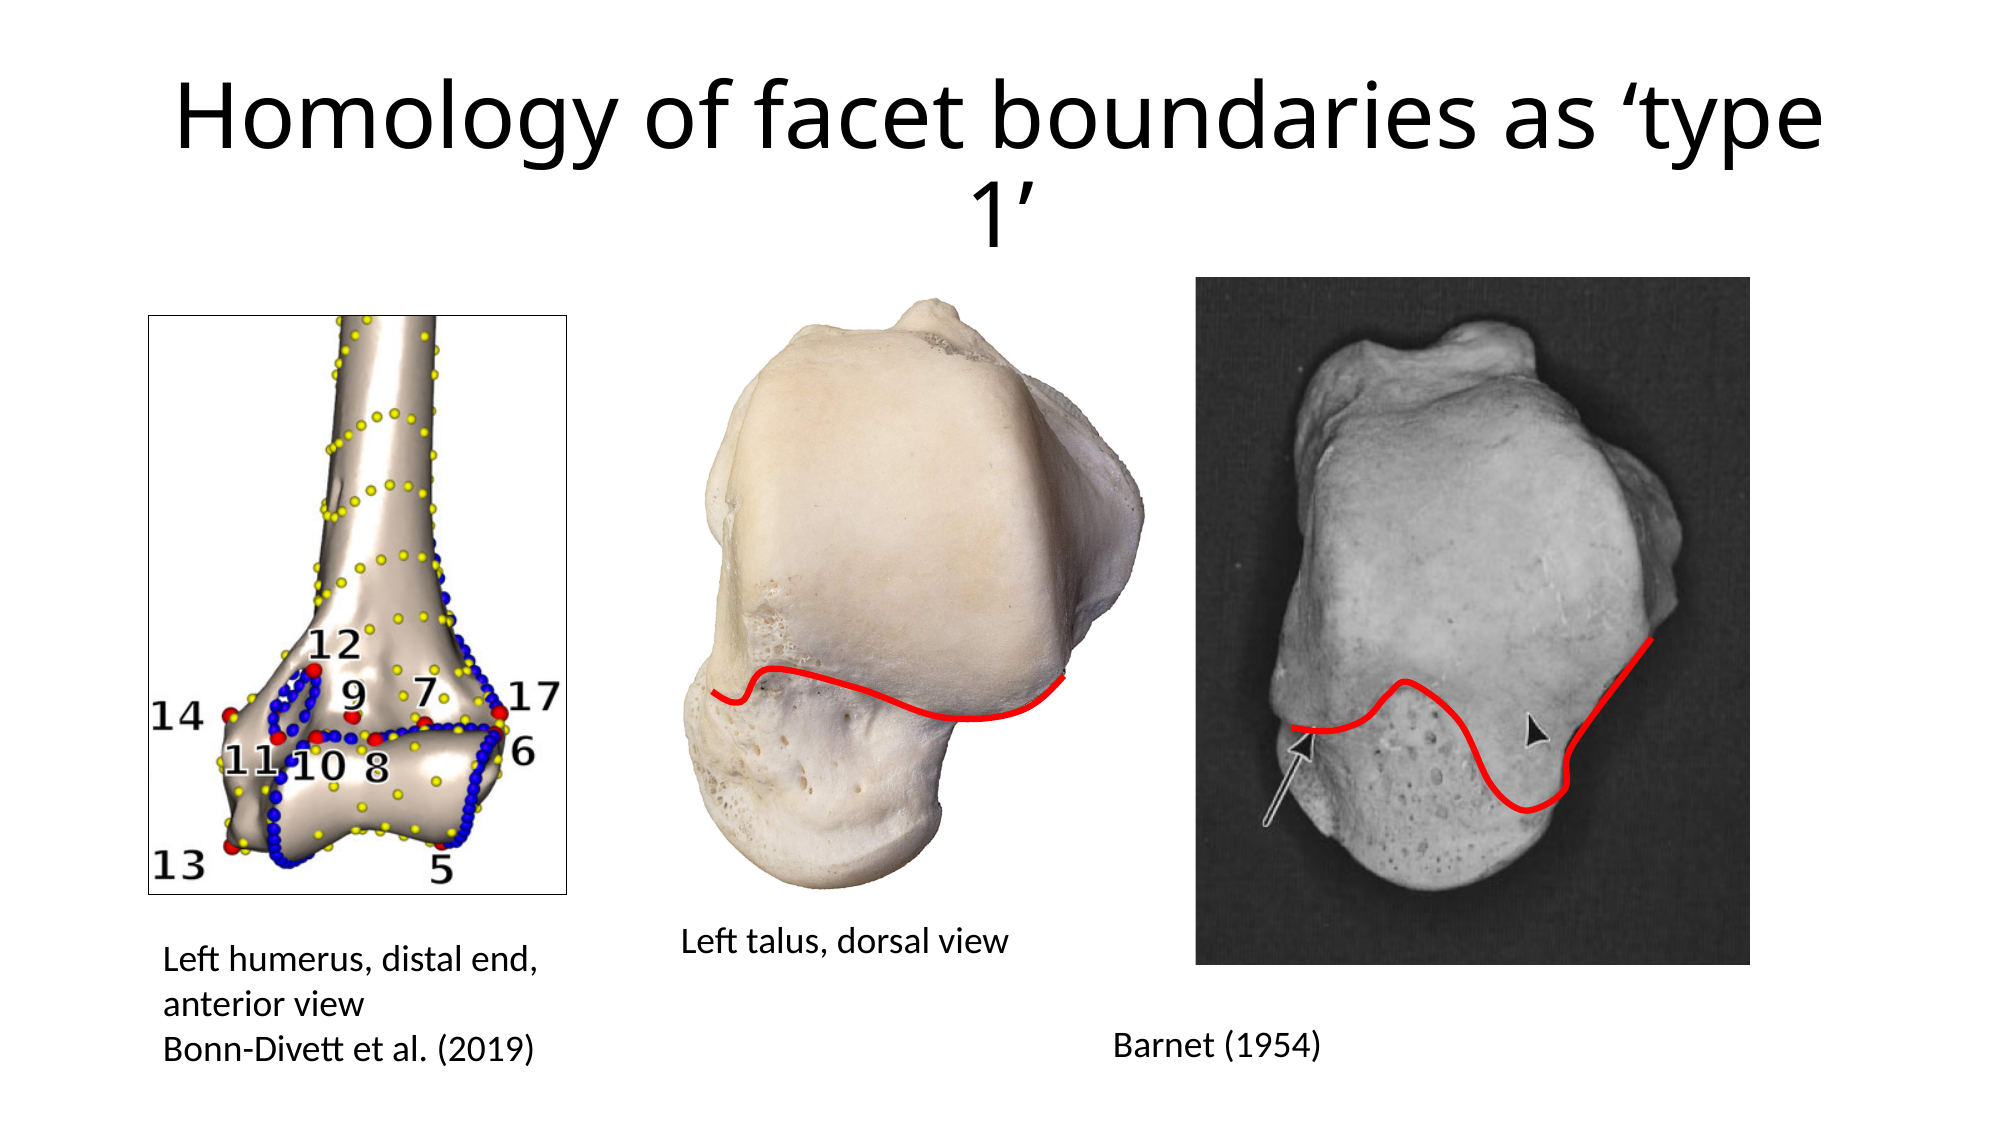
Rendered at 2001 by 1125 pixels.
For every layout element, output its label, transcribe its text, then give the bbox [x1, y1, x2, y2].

text_box Left talus, dorsal view [666, 908, 1130, 969]
text_box Left humerus, distal end, anterior view Bonn-Divett et al. (2019) [148, 926, 612, 1077]
picture [148, 315, 567, 895]
picture [573, 201, 1751, 965]
title Homology of facet boundaries as ‘type 1’ [137, 59, 1863, 278]
text_box Barnet (1954) [1098, 1012, 1355, 1073]
